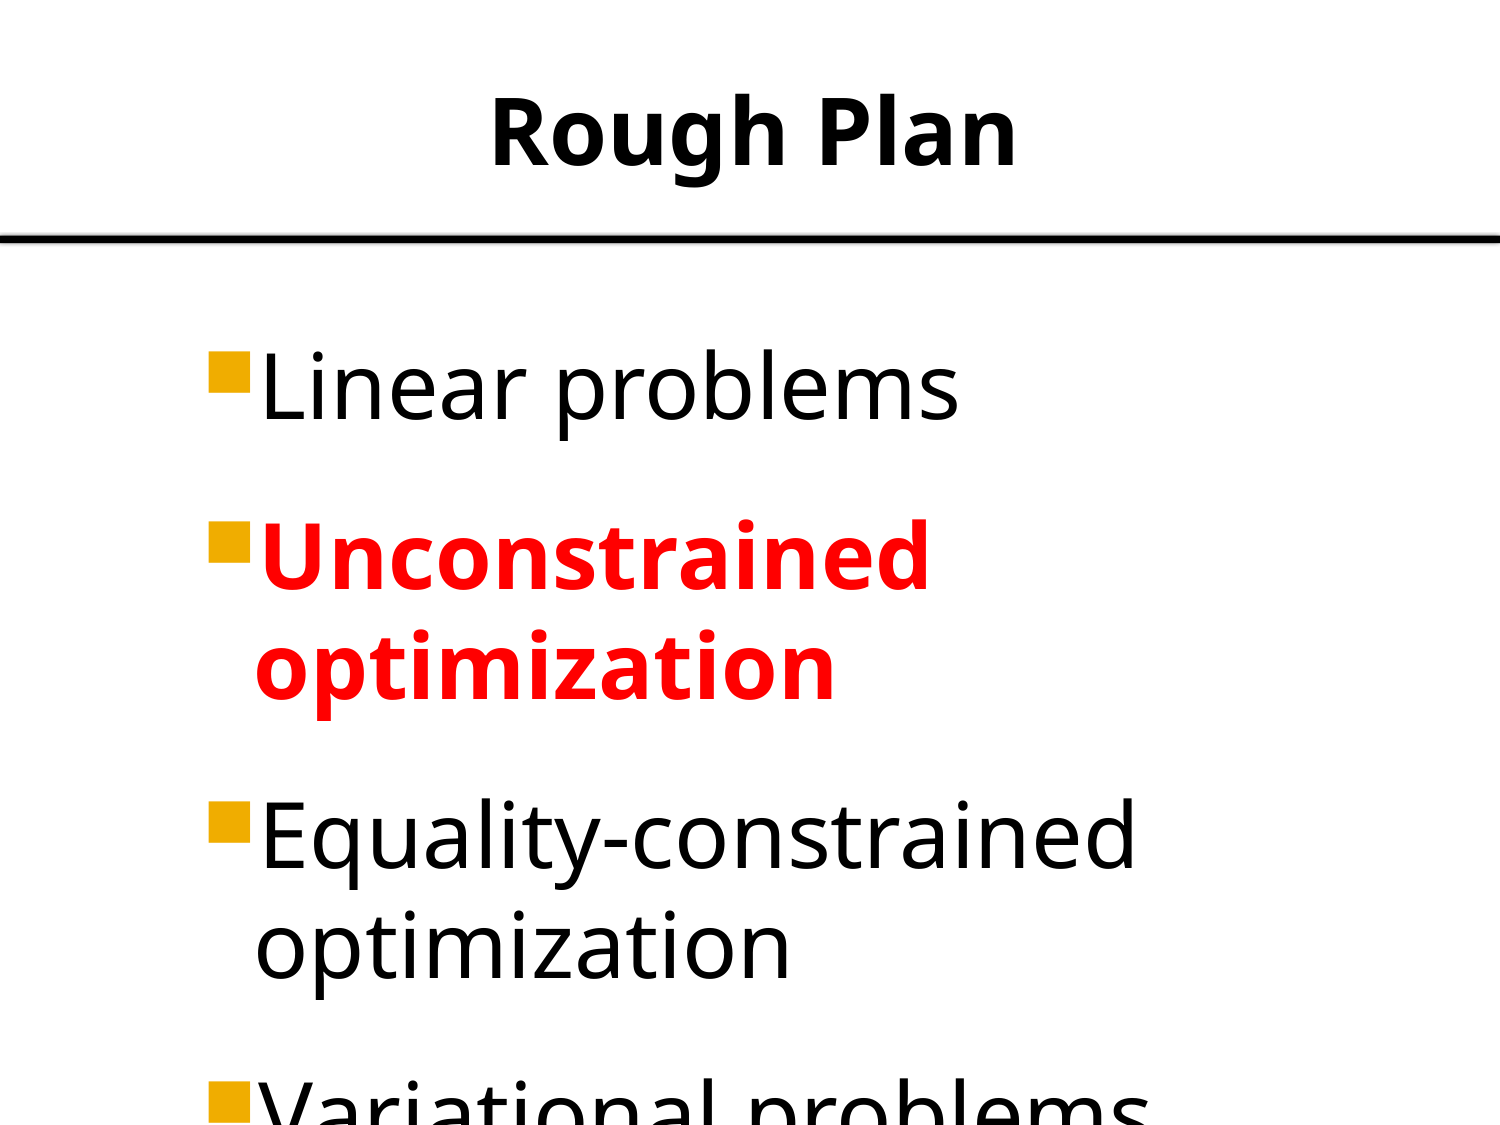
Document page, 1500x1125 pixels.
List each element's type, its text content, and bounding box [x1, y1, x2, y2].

title Rough Plan [75, 25, 1425, 231]
list Linear problems Unconstrained optimization Equality-constrained optimization Variational problems [172, 312, 1450, 988]
